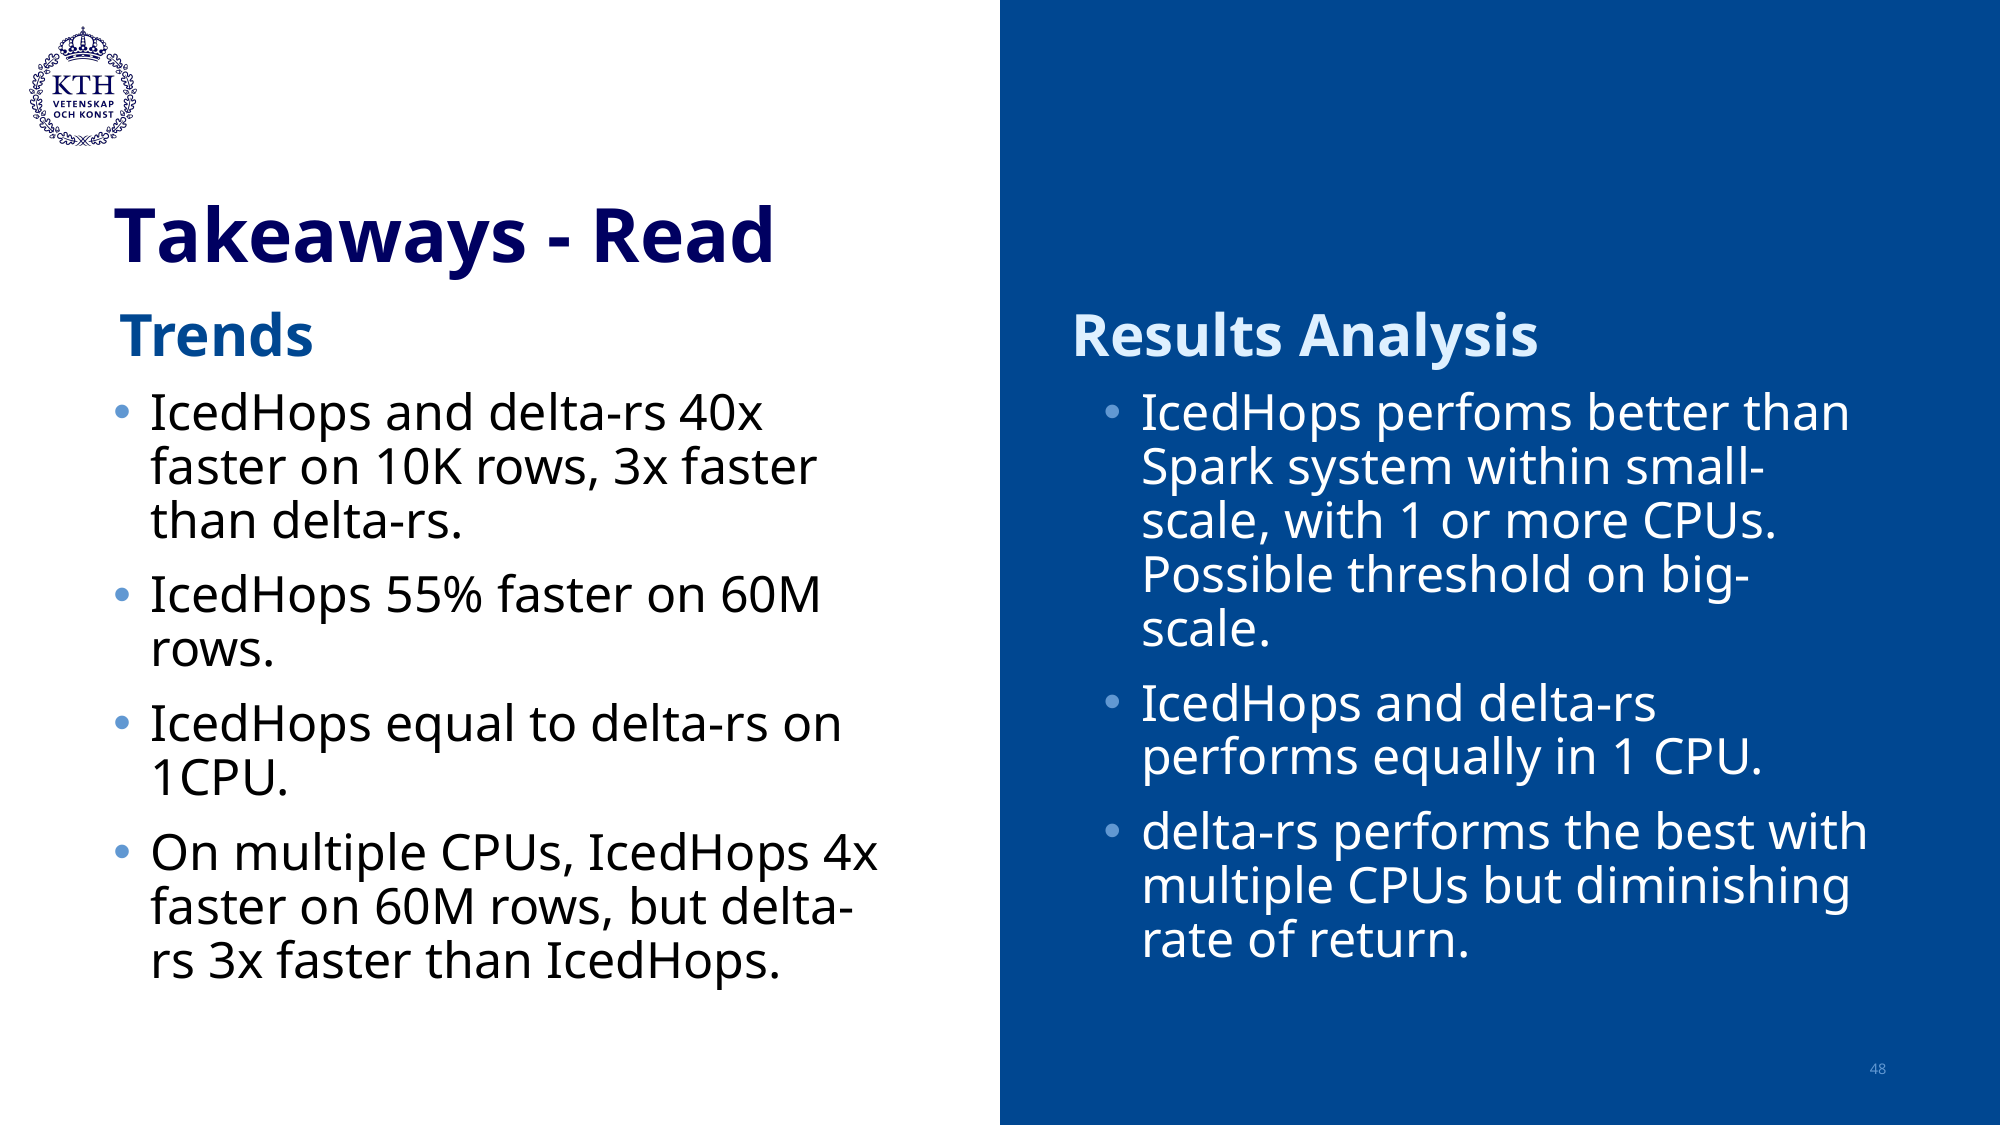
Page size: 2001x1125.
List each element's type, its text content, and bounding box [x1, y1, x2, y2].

list IcedHops perfoms better than Spark system within small-scale, with 1 or more CPUs. Possible threshold on big-scale. IcedHops and delta-rs performs equally in 1 CPU. delta-rs performs the best with multiple CPUs but diminishing rate of return. [1088, 390, 1897, 1009]
text_box Trends [104, 298, 977, 370]
text_box IcedHops and delta-rs 40x faster on 10K rows, 3x faster than delta-rs. IcedHops 55% faster on 60M rows. IcedHops equal to delta-rs on 1CPU. On multiple CPUs, IcedHops 4x faster on 60M rows, but delta-rs 3x faster than IcedHops. [98, 379, 907, 1009]
text_box Results Analysis [1056, 298, 1929, 390]
picture [29, 26, 137, 146]
title Takeaways - Read [98, 179, 908, 341]
slide_number 48 [1451, 1061, 1902, 1078]
